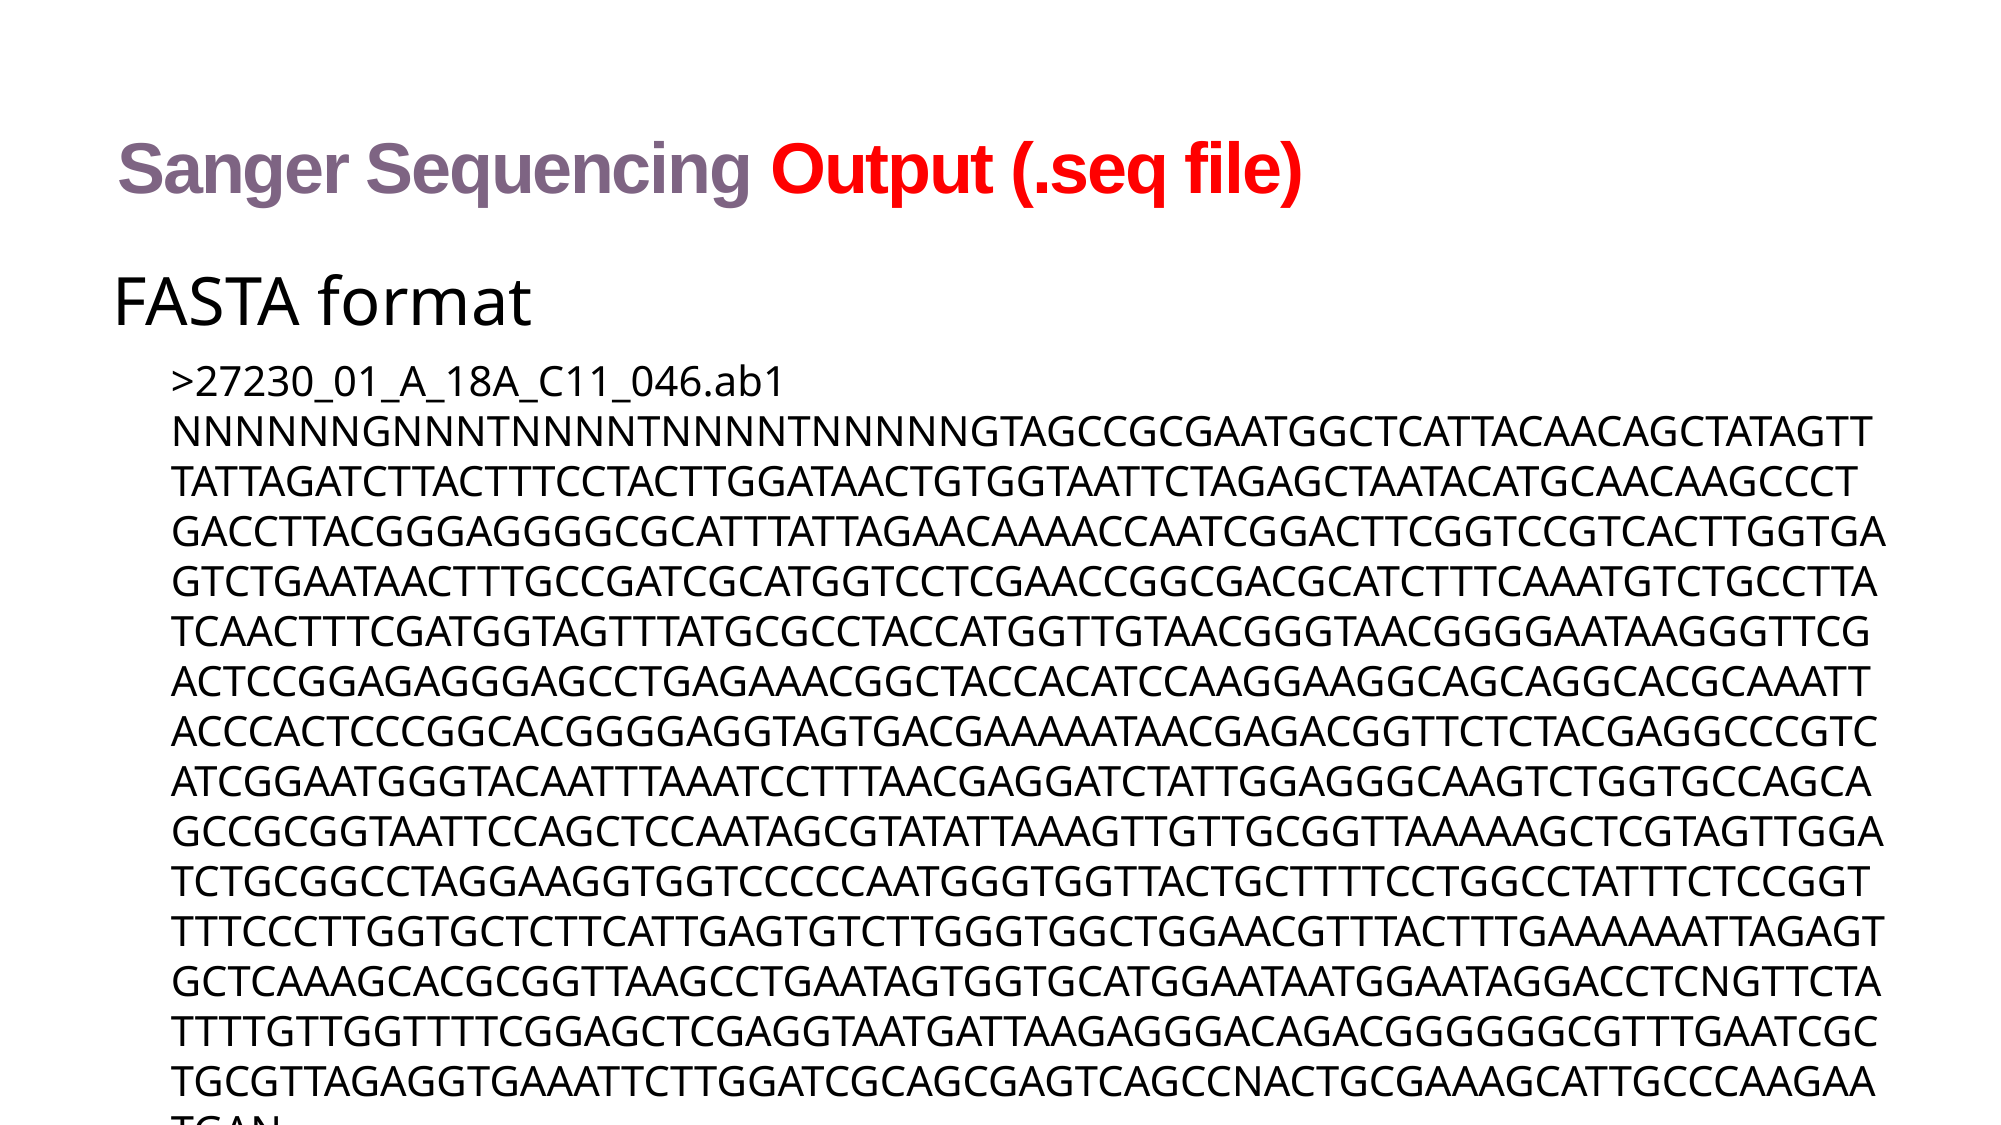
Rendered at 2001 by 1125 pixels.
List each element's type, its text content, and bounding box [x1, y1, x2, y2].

text_box >27230_01_A_18A_C11_046.ab1 NNNNNNGNNNTNNNNTNNNNTNNNNNGTAGCCGCGAATGGCTCATTACAACAGCTATAGTTTATTAGATCTTACTTTCCTACTTGGATAACTGTGGTAATTCTAGAGCTAATACATGCAACAAGCCCTGACCTTACGGGAGGGGCGCATTTATTAGAACAAAACCAATCGGACTTCGGTCCGTCACTTGGTGAGTCTGAATAACTTTGCCGATCGCATGGTCCTCGAACCGGCGACGCATCTTTCAAATGTCTGCCTTATCAACTTTCGATGGTAGTTTATGCGCCTACCATGGTTGTAACGGGTAACGGGGAATAAGGGTTCGACTCCGGAGAGGGAGCCTGAGAAACGGCTACCACATCCAAGGAAGGCAGCAGGCACGCAAATTACCCACTCCCGGCACGGGGAGGTAGTGACGAAAAATAACGAGACGGTTCTCTACGAGGCCCGTCATCGGAATGGGTACAATTTAAATCCTTTAACGAGGATCTATTGGAGGGCAAGTCTGGTGCCAGCAGCCGCGGTAATTCCAGCTCCAATAGCGTATATTAAAGTTGTTGCGGTTAAAAAGCTCGTAGTTGGATCTGCGGCCTAGGAAGGTGGTCCCCCAATGGGTGGTTACTGCTTTTCCTGGCCTATTTCTCCGGTTTTCCCTTGGTGCTCTTCATTGAGTGTCTTGGGTGGCTGGAACGTTTACTTTGAAAAAATTAGAGTGCTCAAAGCACGCGGTTAAGCCTGAATAGTGGTGCATGGAATAATGGAATAGGACCTCNGTTCTATTTTGTTGGTTTTCGGAGCTCGAGGTAATGATTAAGAGGGACAGACGGGGGGCGTTTGAATCGCTGCGTTAGAGGTGAAATTCTTGGATCGCAGCGAGTCAGCCNACTGCGAAAGCATTGCCCAAGAATGAN [156, 347, 1903, 1125]
text_box FASTA format [97, 251, 574, 347]
title Sanger Sequencing Output (.seq file) [97, 114, 1780, 232]
